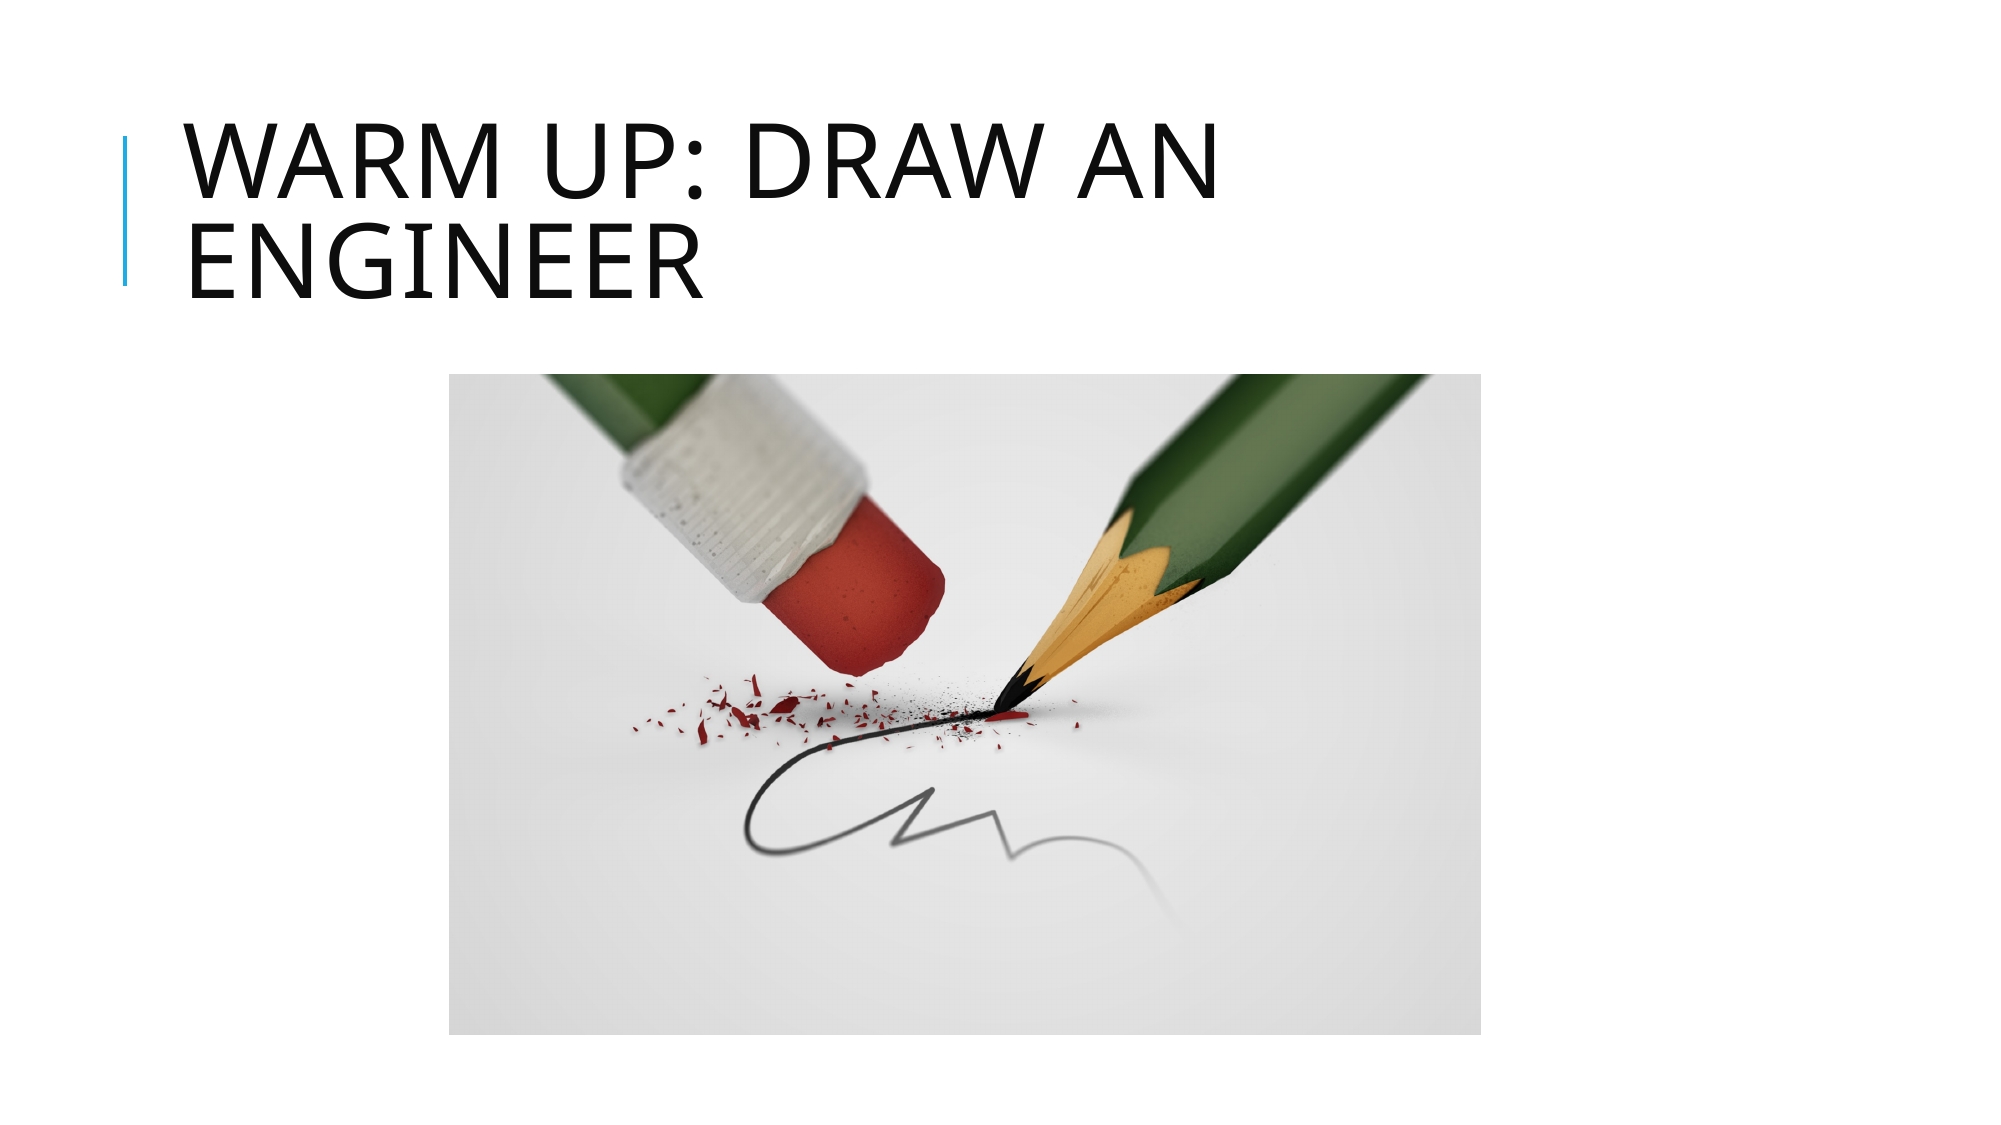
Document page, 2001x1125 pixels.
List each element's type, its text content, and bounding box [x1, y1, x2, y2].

title Warm Up: Draw an engineer [168, 96, 1763, 342]
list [449, 374, 1481, 1036]
